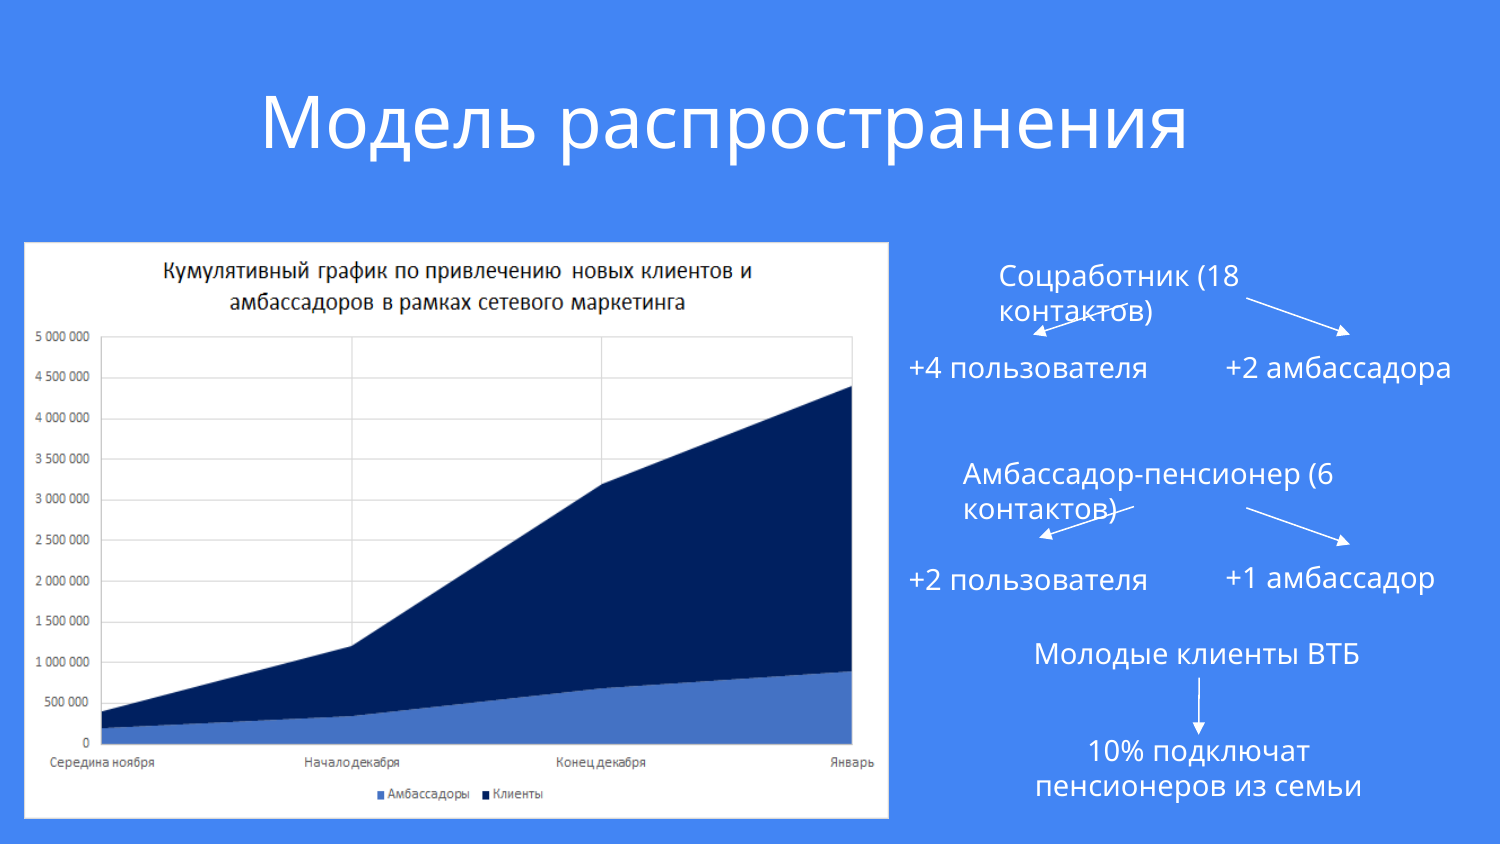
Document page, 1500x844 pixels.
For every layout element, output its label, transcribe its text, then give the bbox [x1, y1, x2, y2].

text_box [1246, 297, 1351, 335]
text_box +1 амбассадор [1210, 544, 1455, 610]
text_box Молодые клиенты ВТБ [1018, 620, 1380, 686]
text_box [1038, 506, 1135, 538]
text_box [1246, 507, 1351, 545]
text_box +2 пользователя [893, 546, 1173, 612]
text_box +2 амбассадора [1210, 334, 1490, 400]
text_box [1032, 303, 1129, 335]
text_box Амбассадор-пенсионер (6 контактов) [947, 440, 1500, 541]
text_box +4 пользователя [893, 334, 1173, 400]
text_box Соцработник (18 контактов) [983, 242, 1415, 343]
picture [24, 242, 889, 819]
text_box 10% подключат пенсионеров из семьи [1018, 717, 1380, 818]
title Модель распространения [175, 46, 1275, 193]
